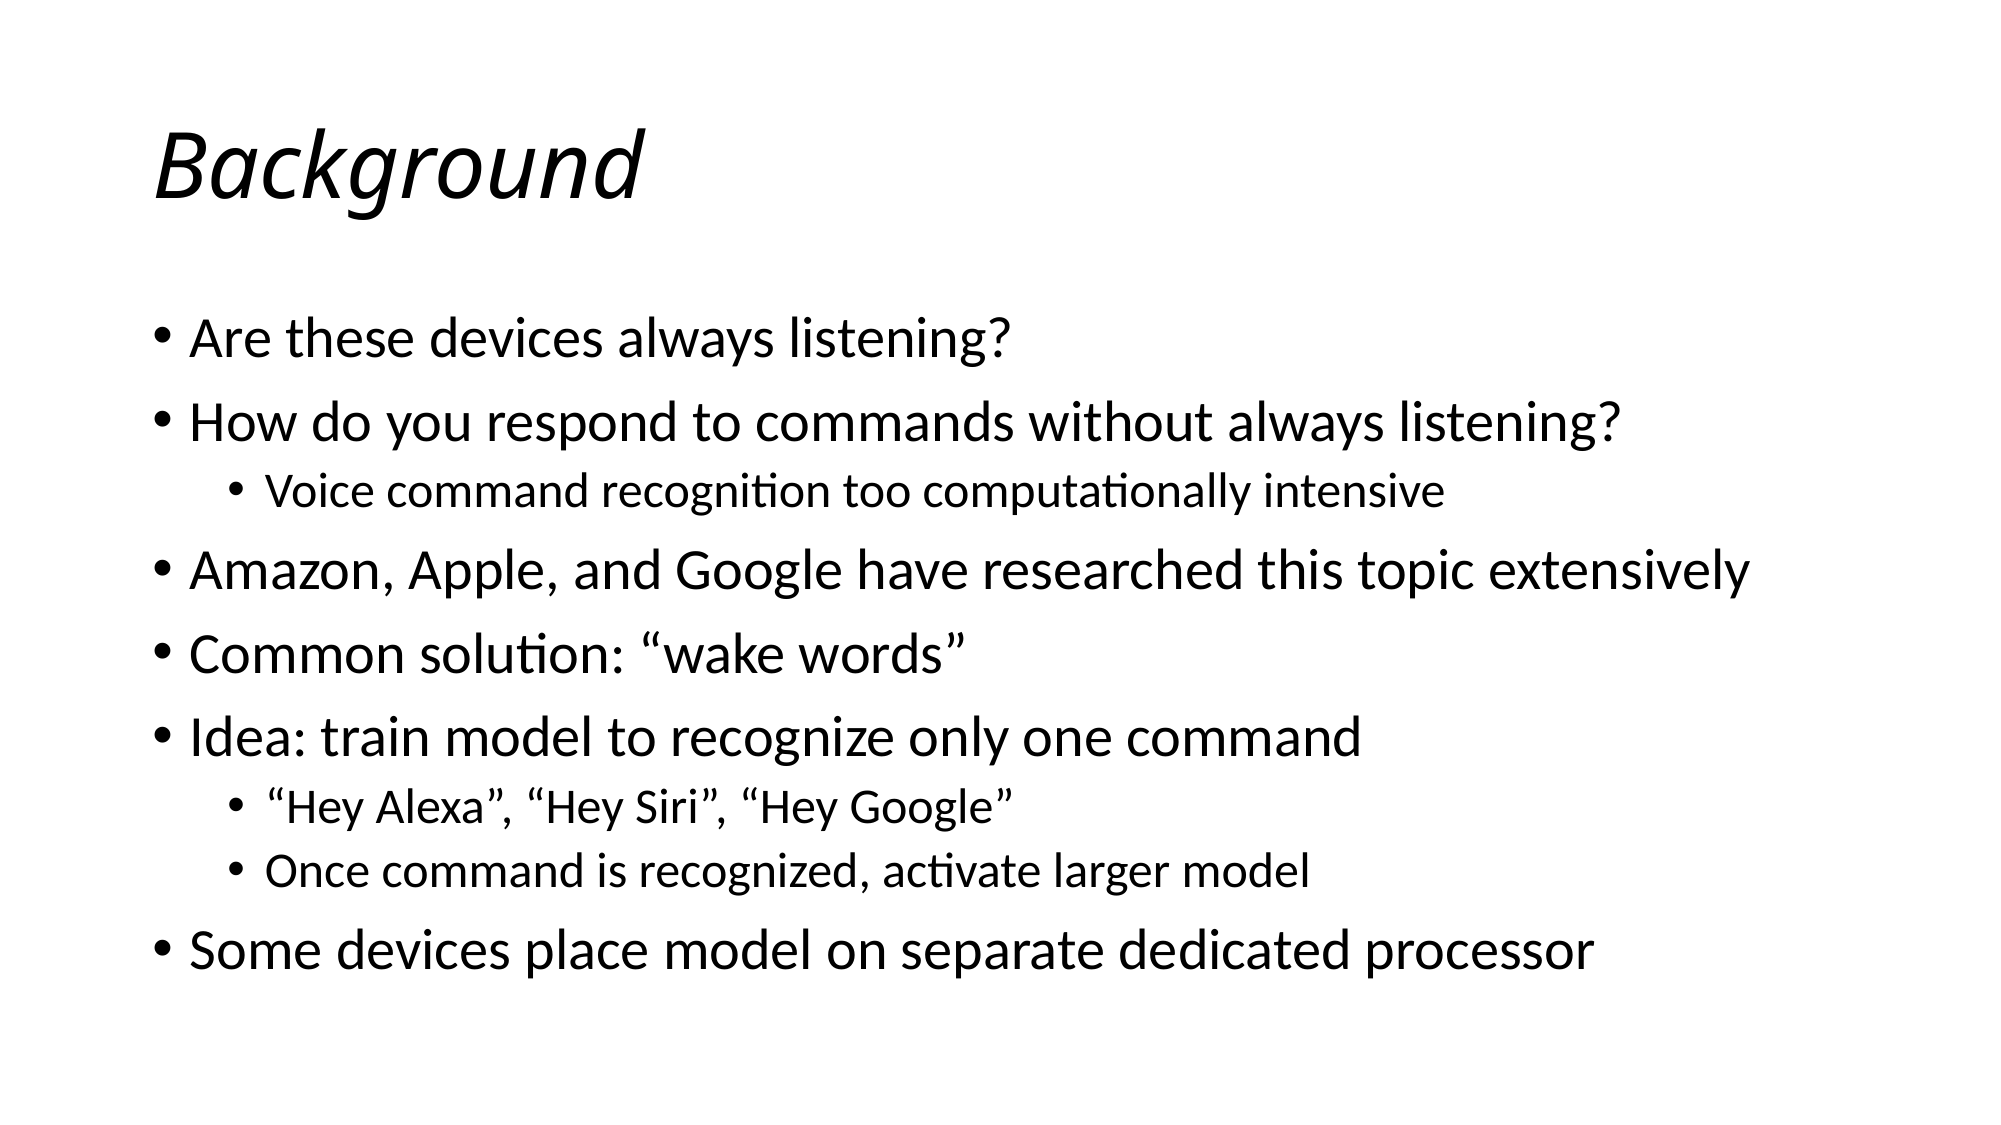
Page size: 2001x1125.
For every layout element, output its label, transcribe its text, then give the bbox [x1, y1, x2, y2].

list Are these devices always listening? How do you respond to commands without always listening? Voice command recognition too computationally intensive Amazon, Apple, and Google have researched this topic extensively Common solution: “wake words” Idea: train model to recognize only one command “Hey Alexa”, “Hey Siri”, “Hey Google” Once command is recognized, activate larger model Some devices place model on separate dedicated processor [137, 299, 1863, 1014]
title Background [137, 59, 1863, 278]
